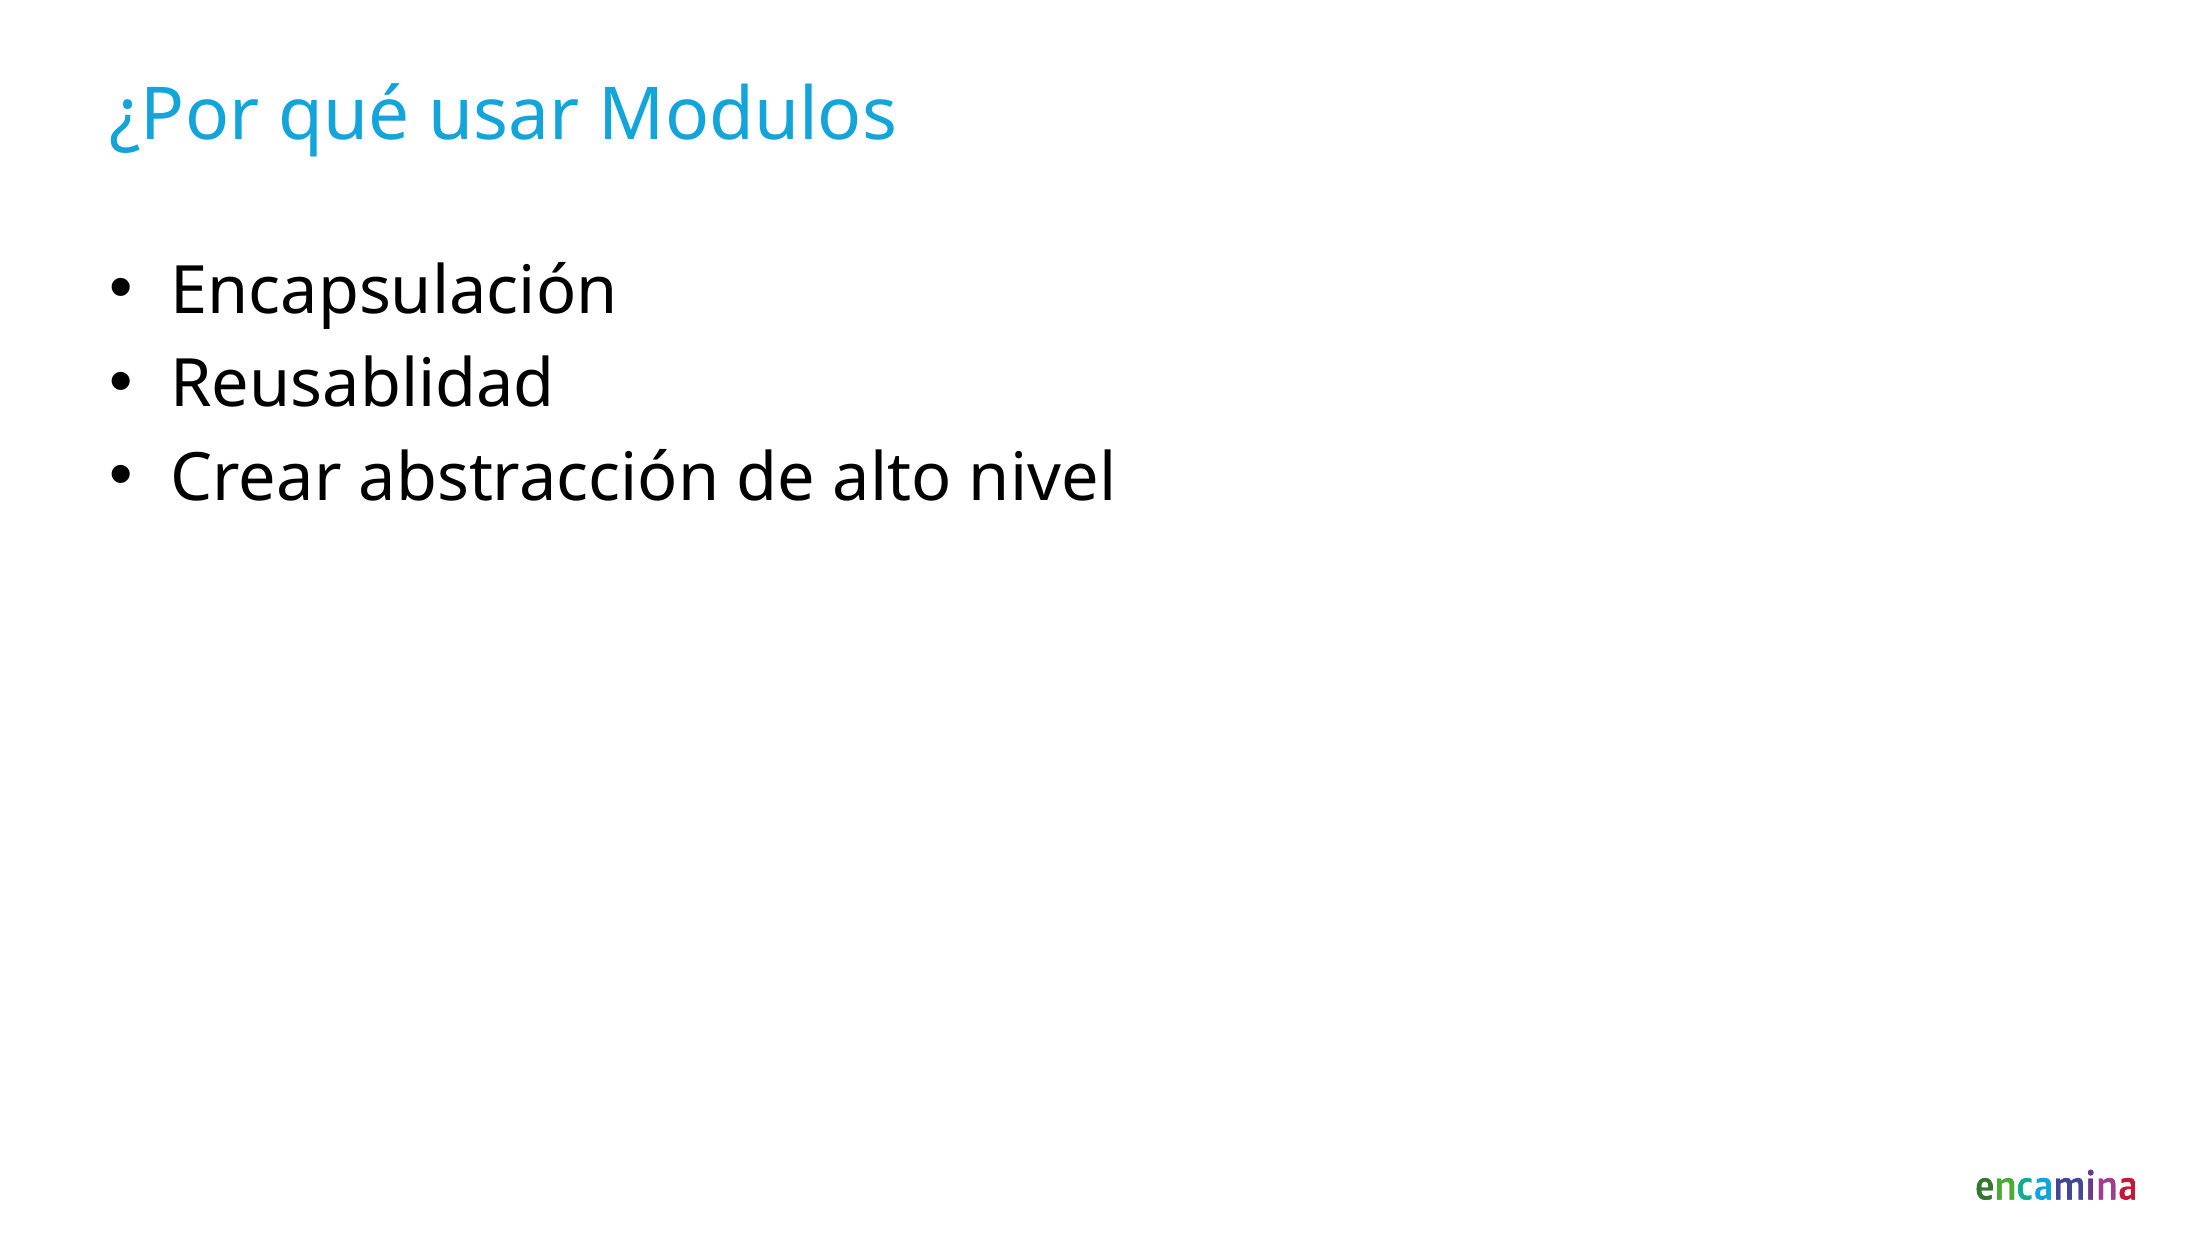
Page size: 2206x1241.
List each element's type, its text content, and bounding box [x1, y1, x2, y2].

list Encapsulación Reusablidad Crear abstracción de alto nivel [92, 238, 2098, 1093]
title ¿Por qué usar Modulos [92, 49, 2098, 172]
